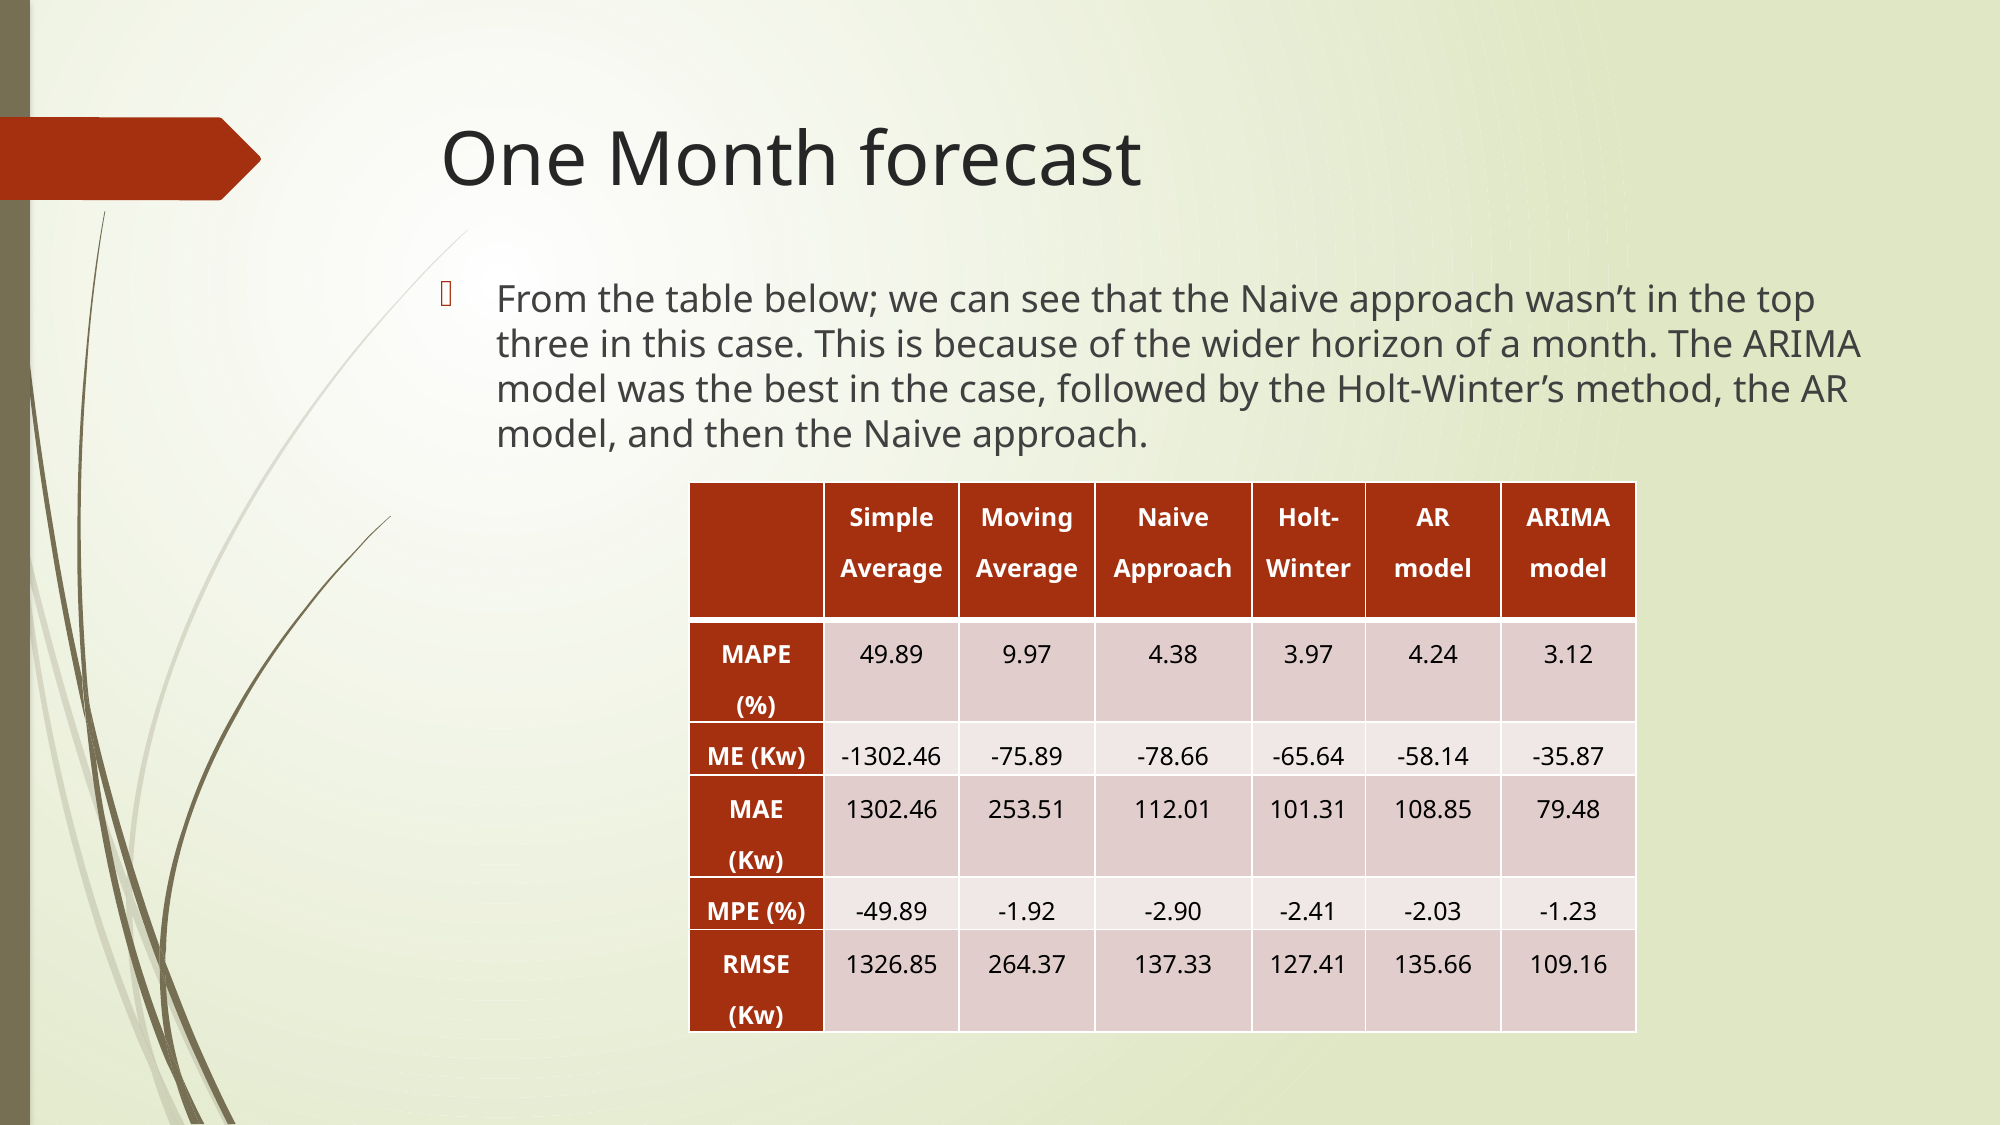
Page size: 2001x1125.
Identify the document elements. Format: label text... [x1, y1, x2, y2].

table_header AR model [1366, 483, 1500, 617]
table_cell 3.12 [1502, 623, 1635, 721]
table_cell MAPE (%) [690, 623, 823, 721]
table_cell -2.90 [1096, 878, 1251, 929]
table_cell -2.41 [1253, 878, 1365, 929]
table_cell -1.92 [960, 878, 1094, 929]
table_cell 4.24 [1366, 623, 1500, 721]
table_cell 79.48 [1502, 776, 1635, 876]
table_cell 1302.46 [825, 776, 958, 876]
table_cell -35.87 [1502, 723, 1635, 774]
table_header Holt-Winter [1253, 483, 1365, 617]
table_cell -1.23 [1502, 878, 1635, 929]
table_cell 101.31 [1253, 776, 1365, 876]
list From the table below; we can see that the Naive approach wasn’t in the top three in this case. This is because of the wider horizon of a month. The ARIMA model was the best in the case, followed by the Holt-Winter’s method, the AR model, and then the Naive approach. [424, 267, 1888, 967]
table_cell 264.37 [960, 930, 1094, 1031]
table_header Naive Approach [1096, 483, 1251, 617]
table_cell -1302.46 [825, 723, 958, 774]
table_cell -49.89 [825, 878, 958, 929]
table_header Moving Average [960, 483, 1094, 617]
table_cell 9.97 [960, 623, 1094, 721]
table_cell 1326.85 [825, 930, 958, 1031]
table_header Simple Average [825, 483, 958, 617]
title One Month forecast [425, 102, 1888, 212]
table_cell ME (Kw) [690, 723, 823, 774]
table_cell -58.14 [1366, 723, 1500, 774]
table_cell MAE (Kw) [690, 776, 823, 876]
table_cell 108.85 [1366, 776, 1500, 876]
table_cell RMSE (Kw) [690, 930, 823, 1031]
table_header [690, 483, 823, 617]
table_cell 49.89 [825, 623, 958, 721]
table_cell MPE (%) [690, 878, 823, 929]
table_cell 253.51 [960, 776, 1094, 876]
table_cell -75.89 [960, 723, 1094, 774]
table_header ARIMA model [1502, 483, 1635, 617]
table_cell 137.33 [1096, 930, 1251, 1031]
table_cell 112.01 [1096, 776, 1251, 876]
table_cell 127.41 [1253, 930, 1365, 1031]
table_cell -65.64 [1253, 723, 1365, 774]
table_cell -2.03 [1366, 878, 1500, 929]
table_cell 4.38 [1096, 623, 1251, 721]
table_cell 109.16 [1502, 930, 1635, 1031]
table_cell 135.66 [1366, 930, 1500, 1031]
table_cell 3.97 [1253, 623, 1365, 721]
table_cell -78.66 [1096, 723, 1251, 774]
